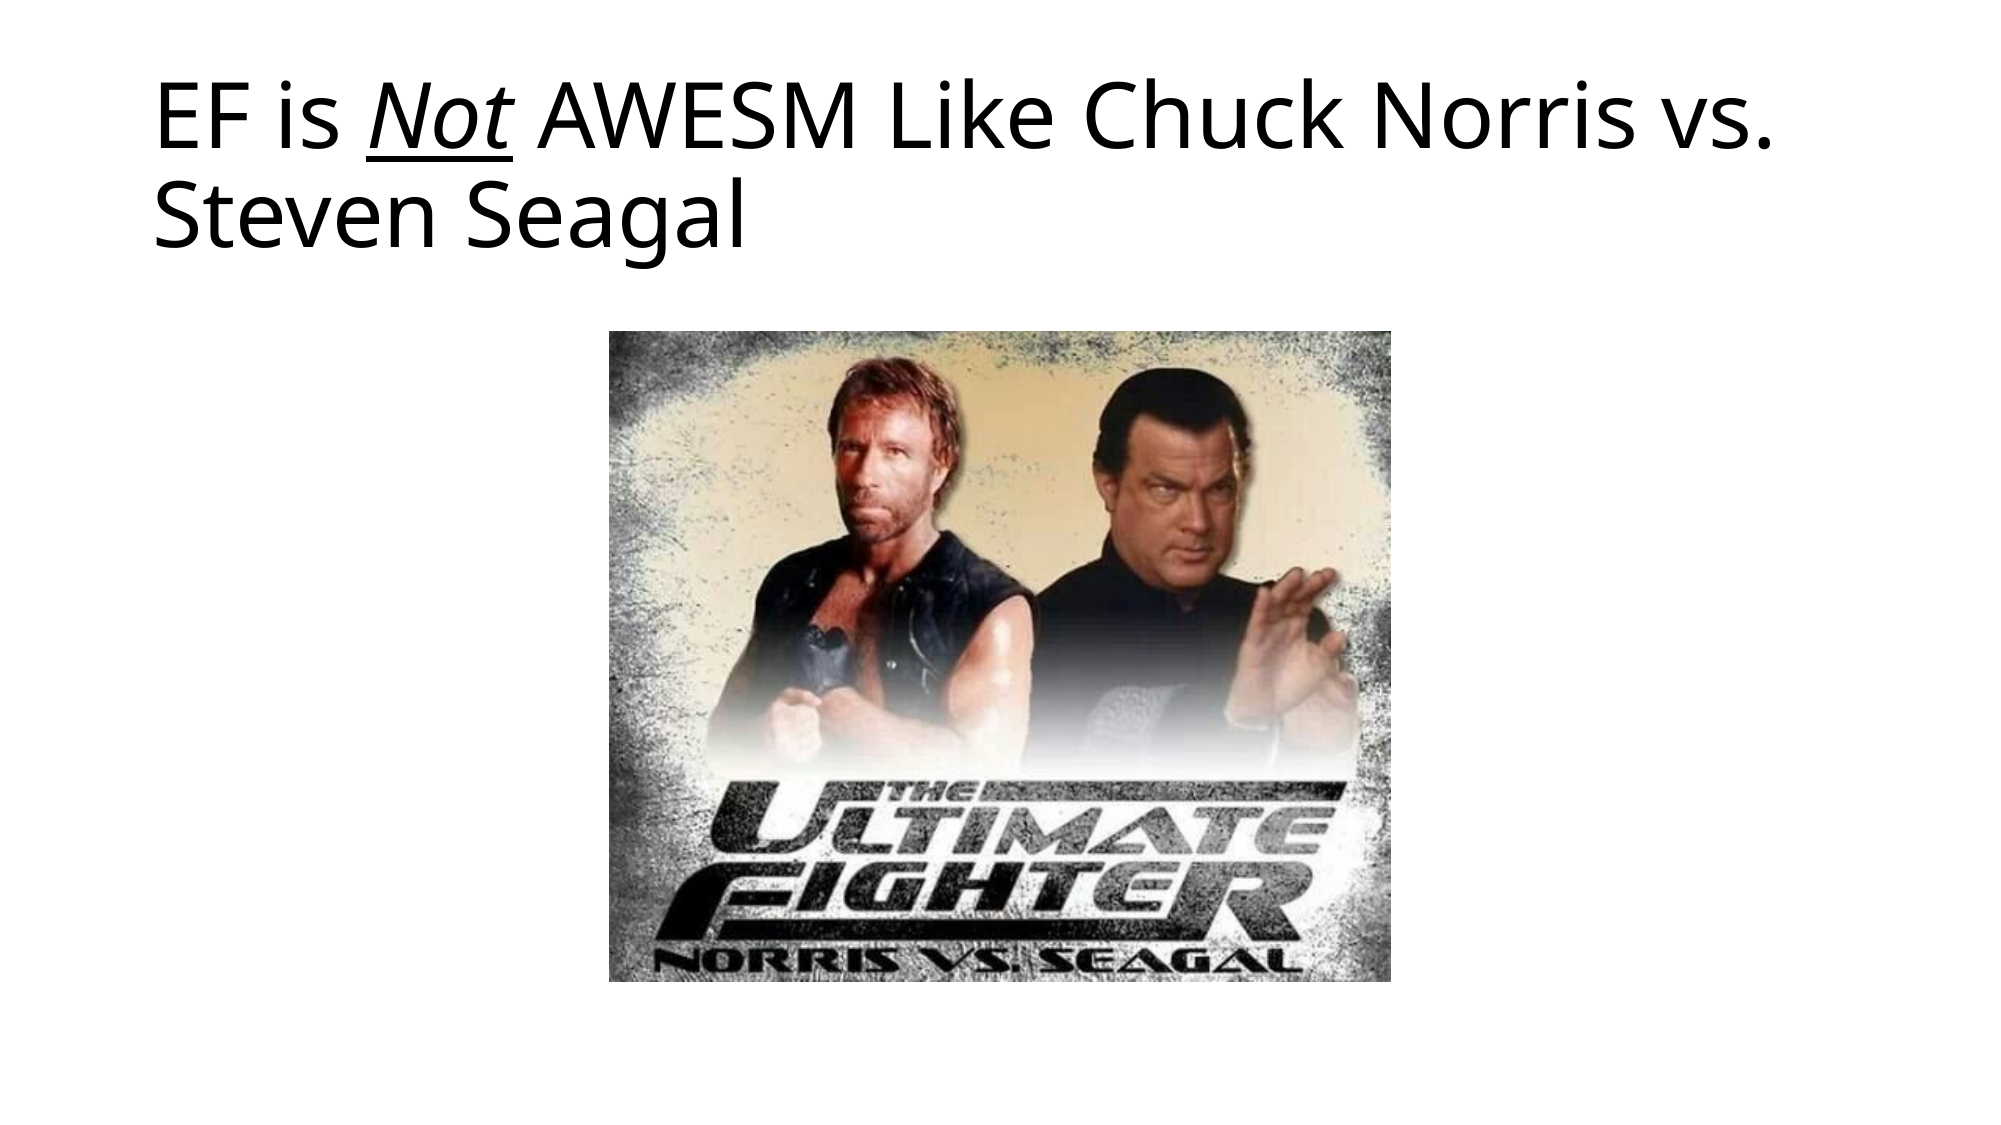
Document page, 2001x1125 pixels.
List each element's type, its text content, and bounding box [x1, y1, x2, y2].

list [609, 331, 1391, 982]
title EF is Not AWESM Like Chuck Norris vs. Steven Seagal [137, 59, 1863, 278]
